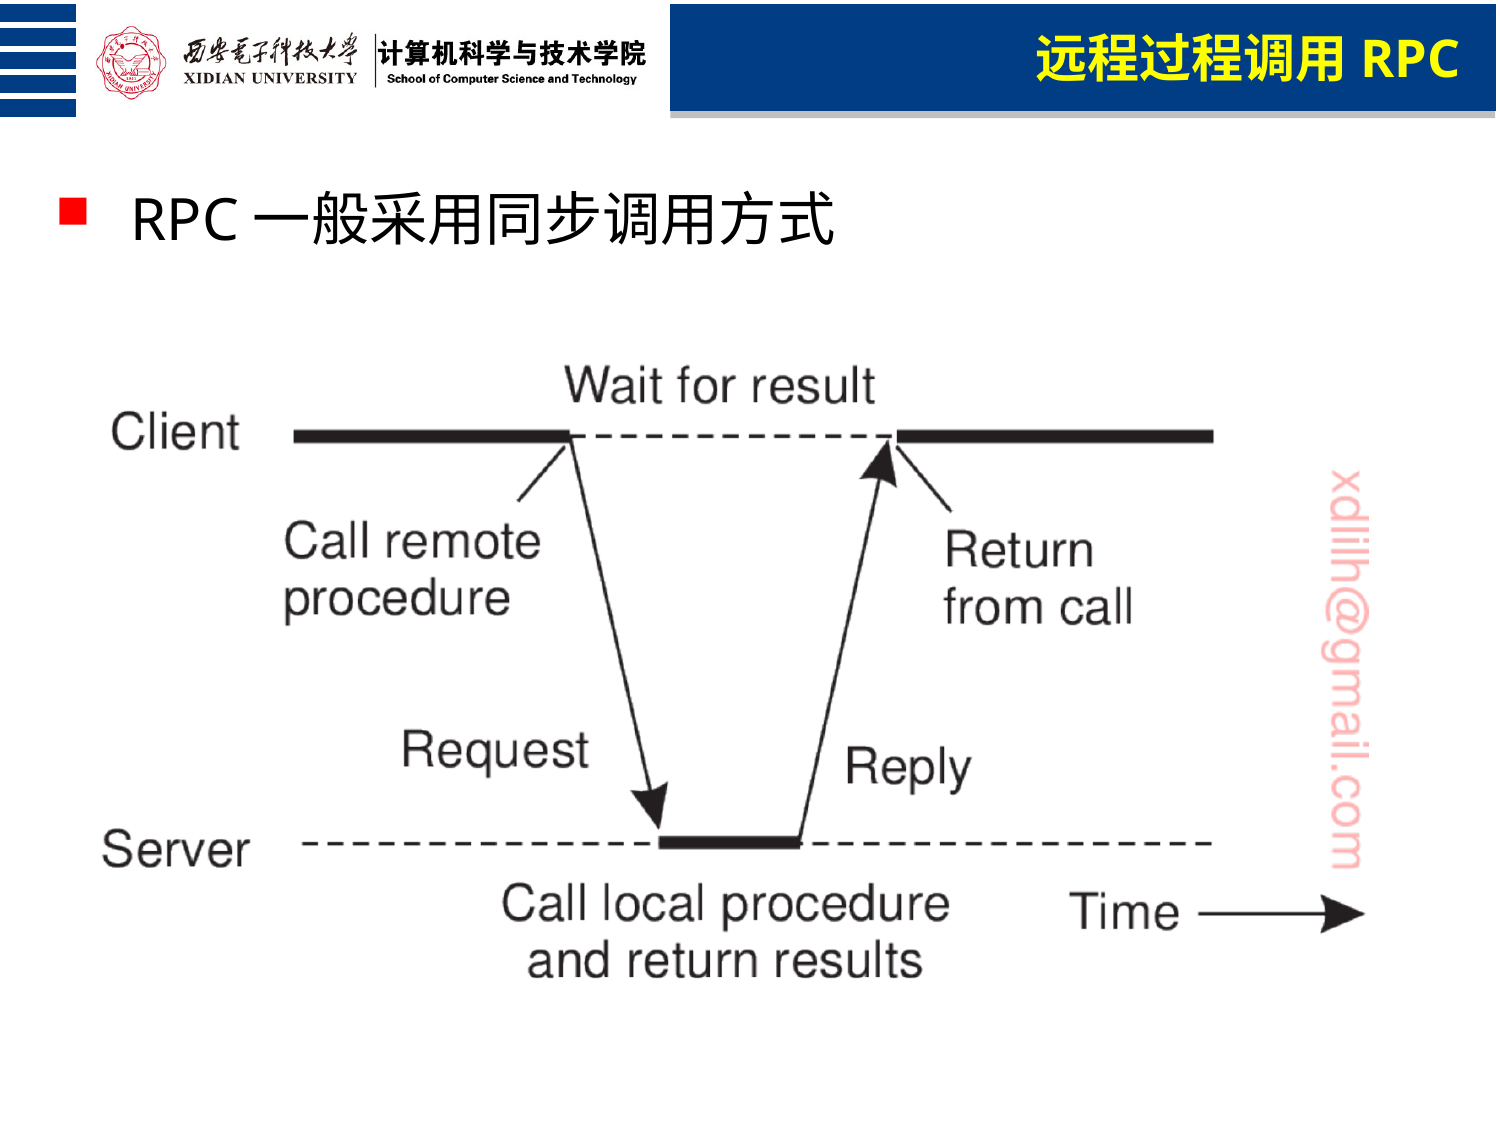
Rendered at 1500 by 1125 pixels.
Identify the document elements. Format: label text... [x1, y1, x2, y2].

list RPC一般采用同步调用方式 [40, 174, 1479, 301]
picture [42, 324, 1418, 1010]
text_box 远程过程调用RPC [862, 24, 1475, 88]
picture [0, 4, 1496, 117]
